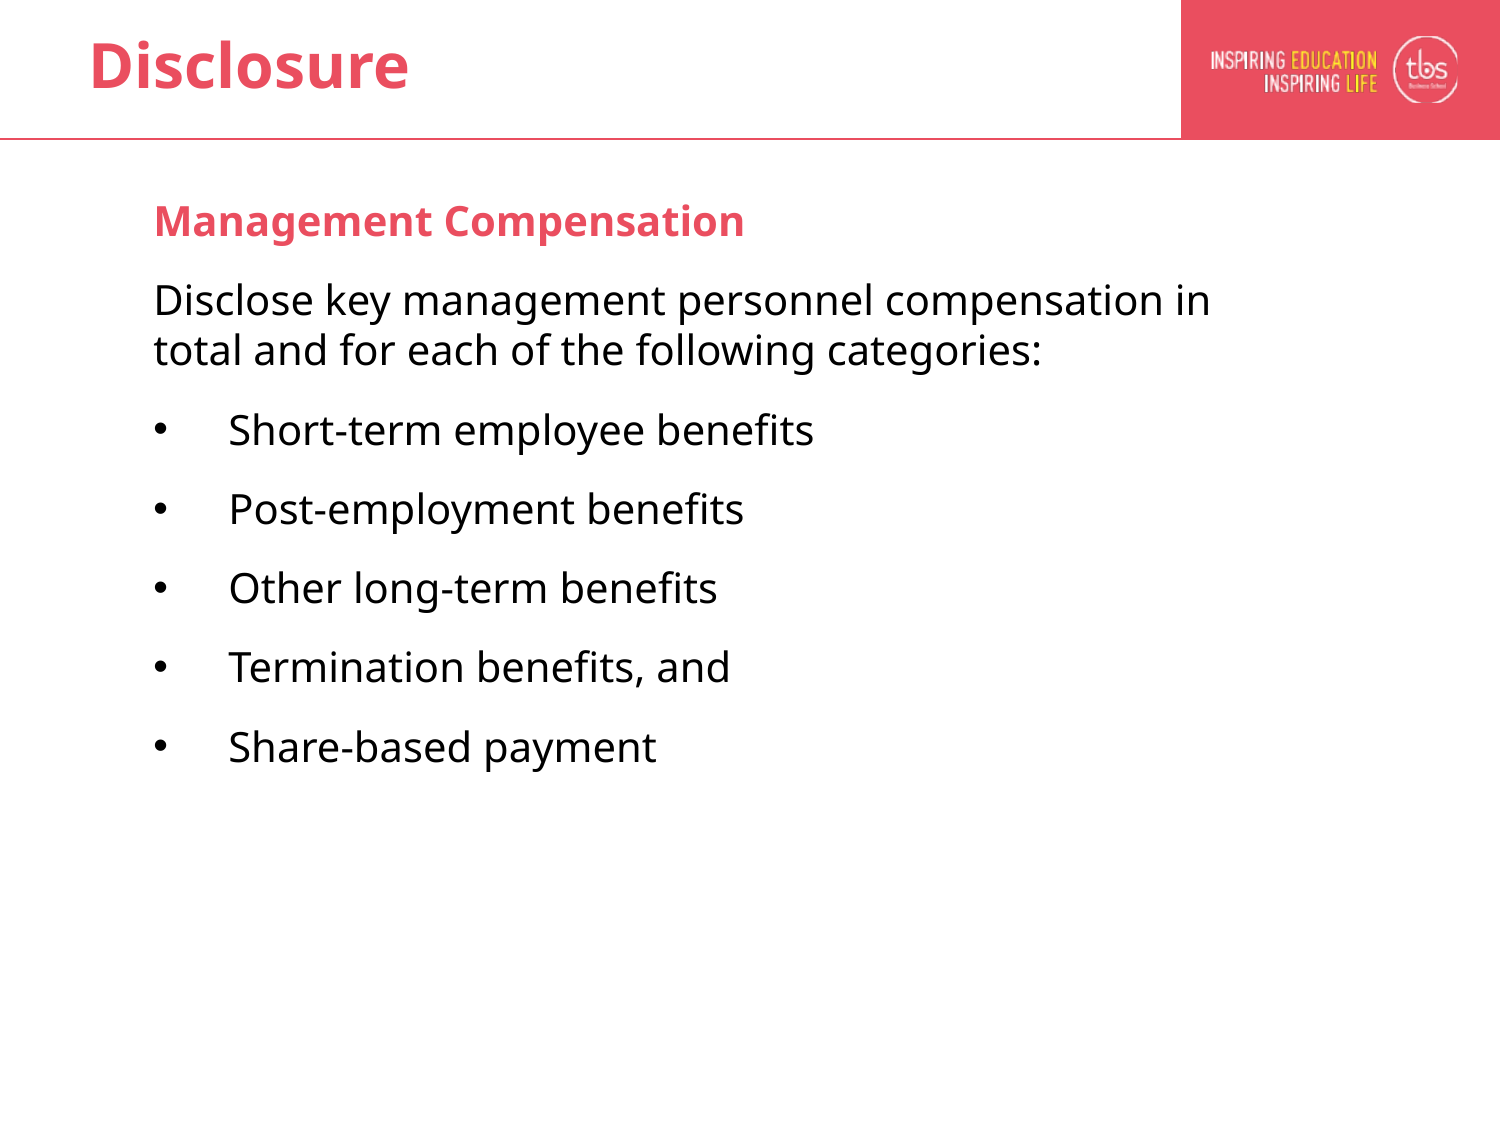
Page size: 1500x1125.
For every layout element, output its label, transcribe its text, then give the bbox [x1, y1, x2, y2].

title Disclosure [0, 25, 1182, 114]
list Management Compensation Disclose key management personnel compensation in total and for each of the following categories: Short-term employee benefits Post-employment benefits Other long-term benefits Termination benefits, and Share-based payment [64, 187, 1381, 1050]
